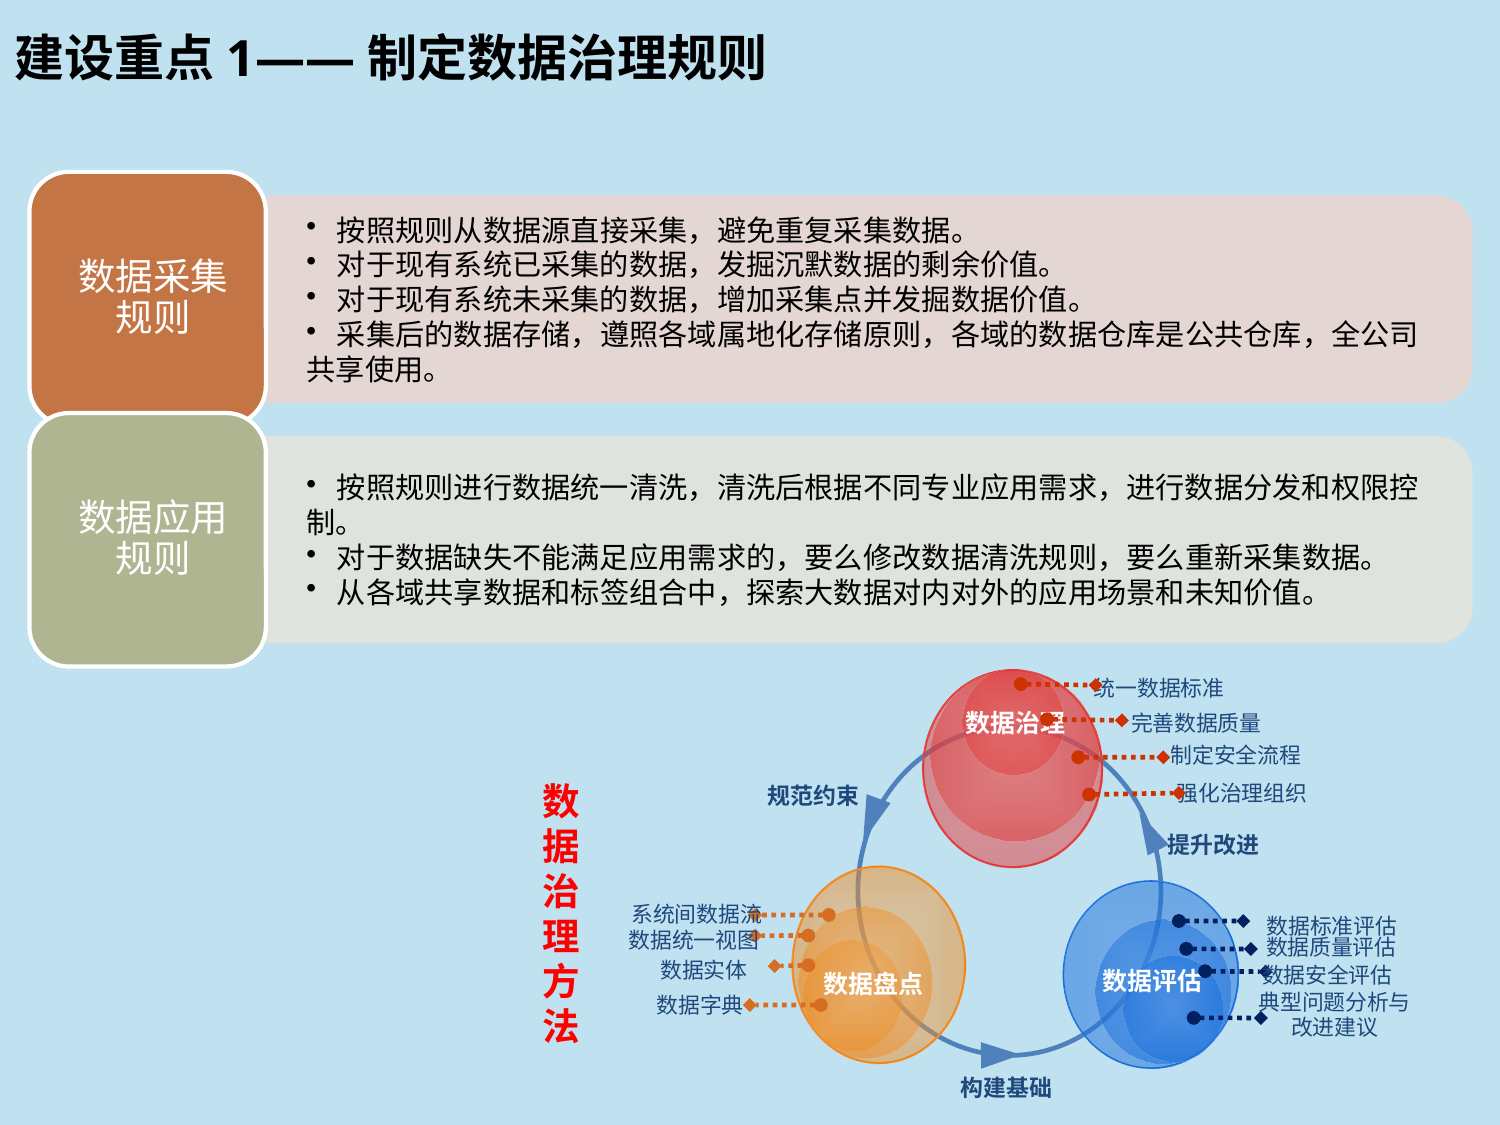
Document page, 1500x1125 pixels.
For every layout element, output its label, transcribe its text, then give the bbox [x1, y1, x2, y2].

text_box 数据治理方法 [513, 770, 584, 1056]
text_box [584, 686, 1459, 1106]
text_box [0, 165, 1500, 686]
text_box 建设重点1——制定数据治理规则 [0, 18, 1424, 126]
